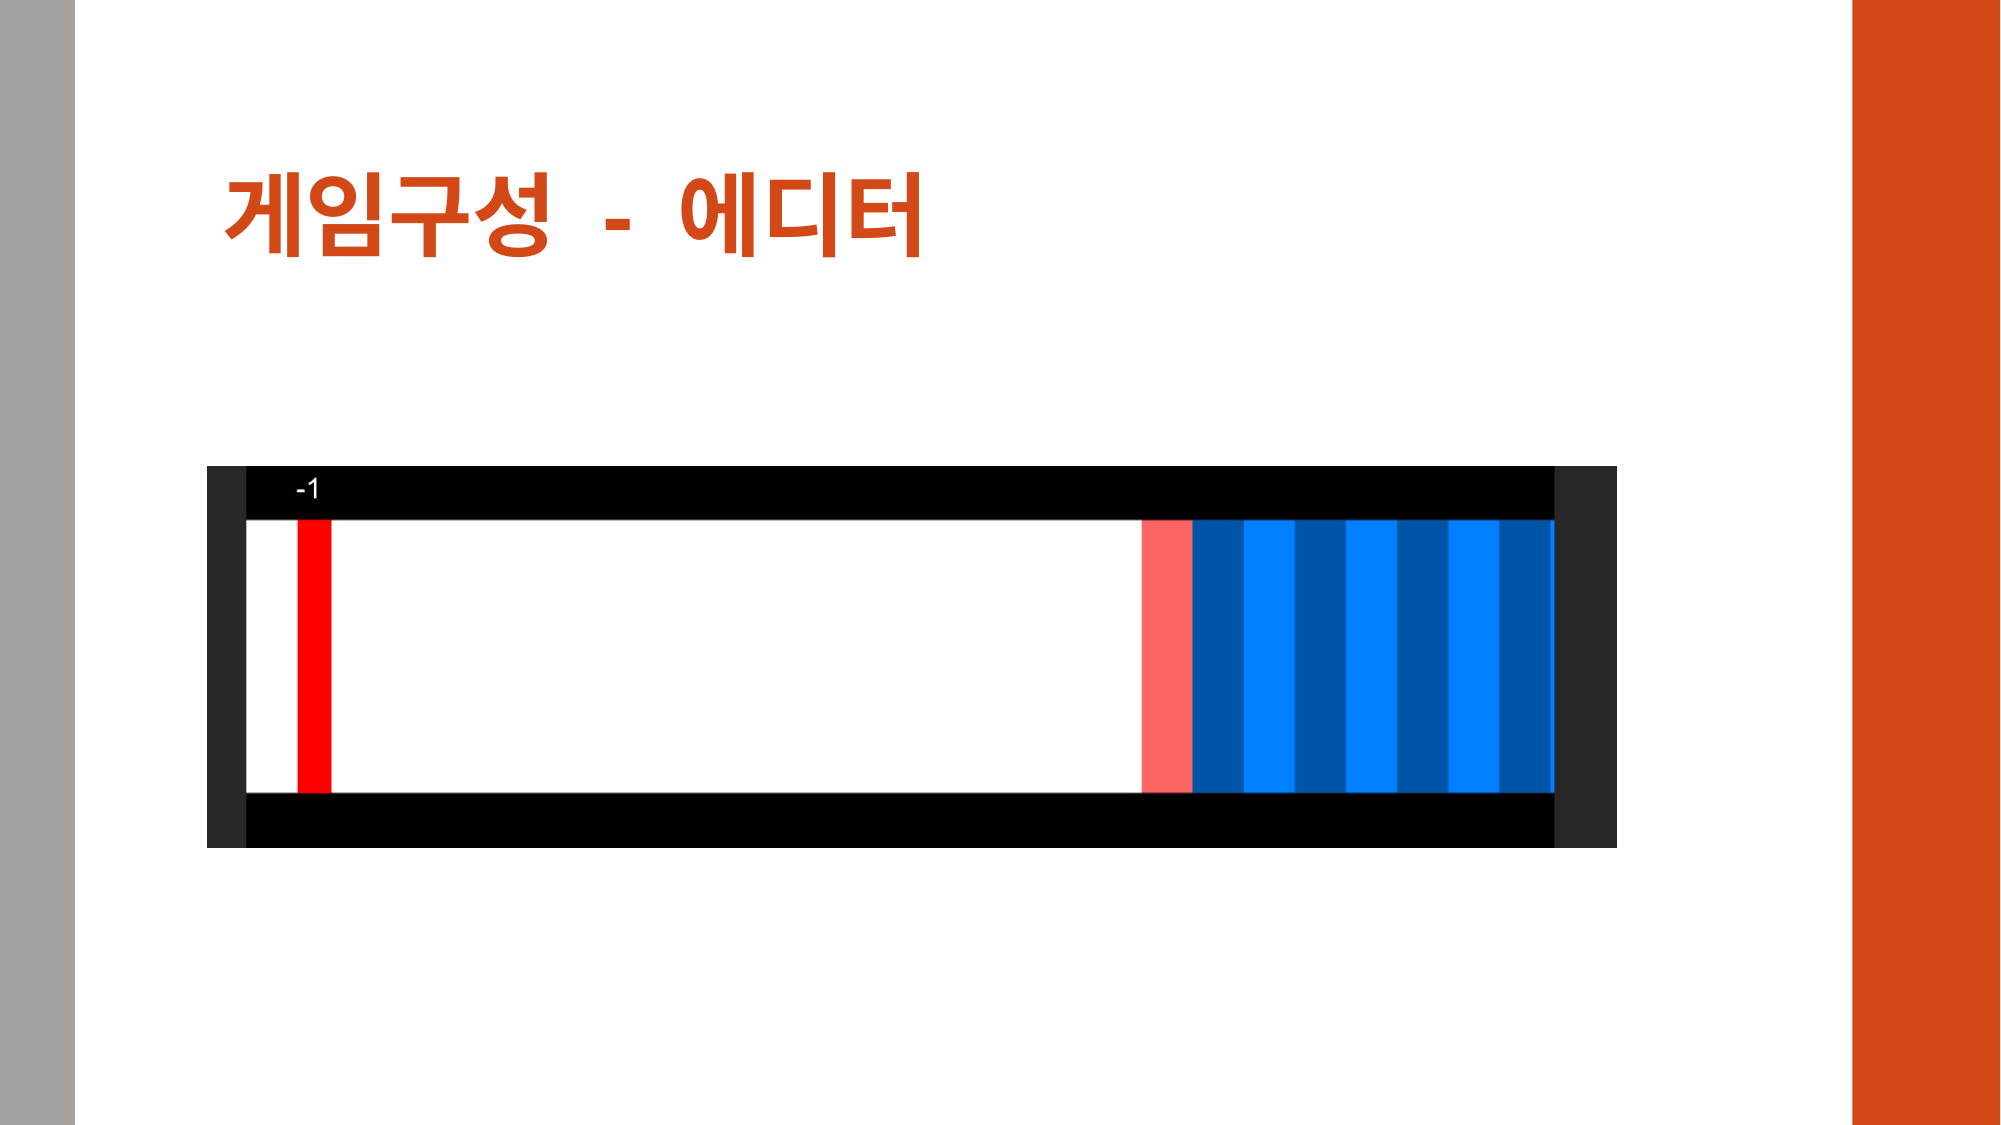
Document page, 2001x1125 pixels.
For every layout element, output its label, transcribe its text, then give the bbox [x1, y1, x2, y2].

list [206, 466, 1618, 848]
title 게임구성 - 에디터 [206, 48, 1797, 278]
